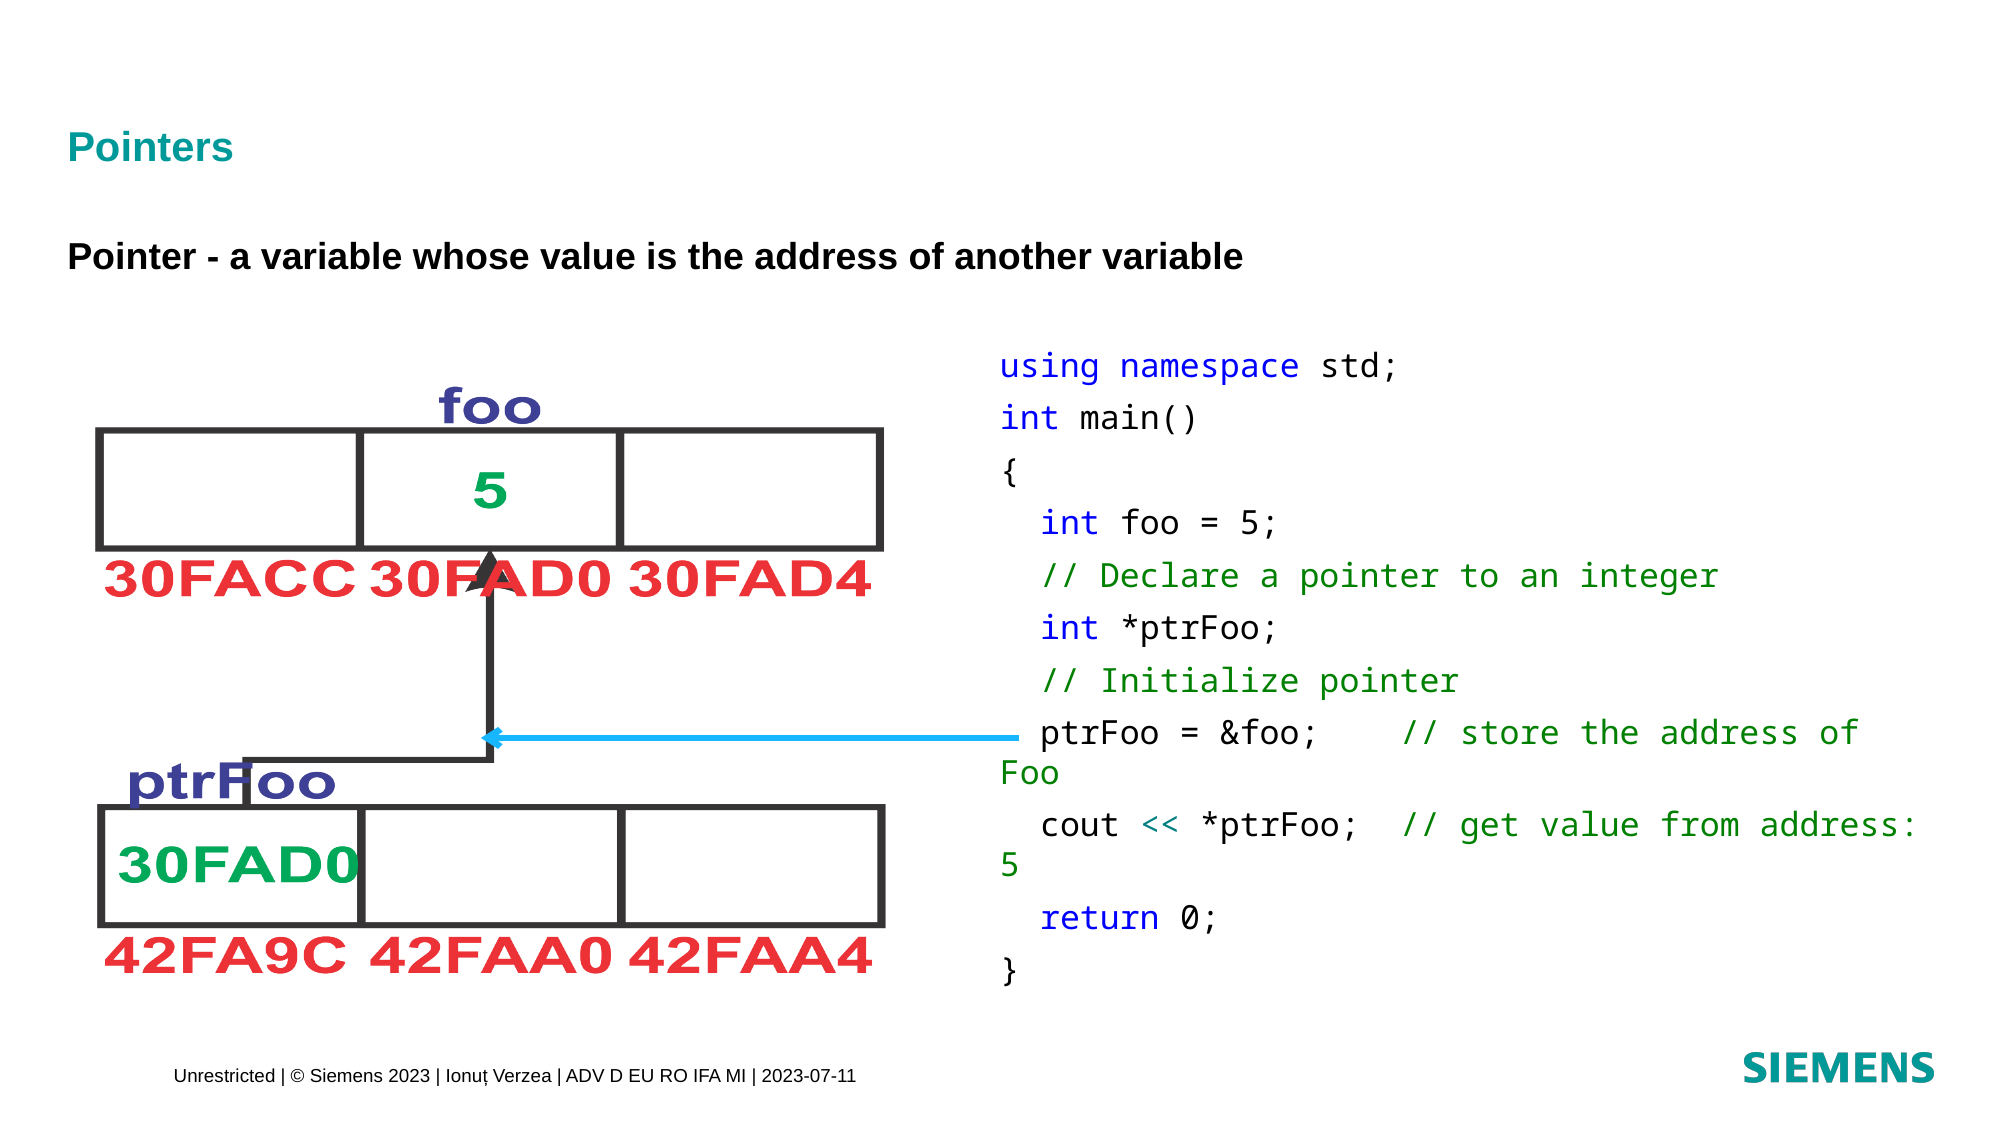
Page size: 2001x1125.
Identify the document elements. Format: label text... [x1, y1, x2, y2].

list Pointer - a variable whose value is the address of another variable [67, 227, 1414, 345]
footer Unrestricted | © Siemens 2023 | Ionuț Verzea | ADV D EU RO IFA MI | 2023-07-11 [173, 1035, 1686, 1125]
picture [95, 386, 886, 974]
picture [1744, 1052, 1934, 1083]
title Pointers [67, 78, 1686, 173]
text_box using namespace std; int main() { int foo = 5; // Declare a pointer to an integer int *ptrFoo; // Initialize pointer ptrFoo = &foo; // store the address of Foo cout << *ptrFoo; // get value from address: 5 return 0; } [999, 344, 1933, 1054]
